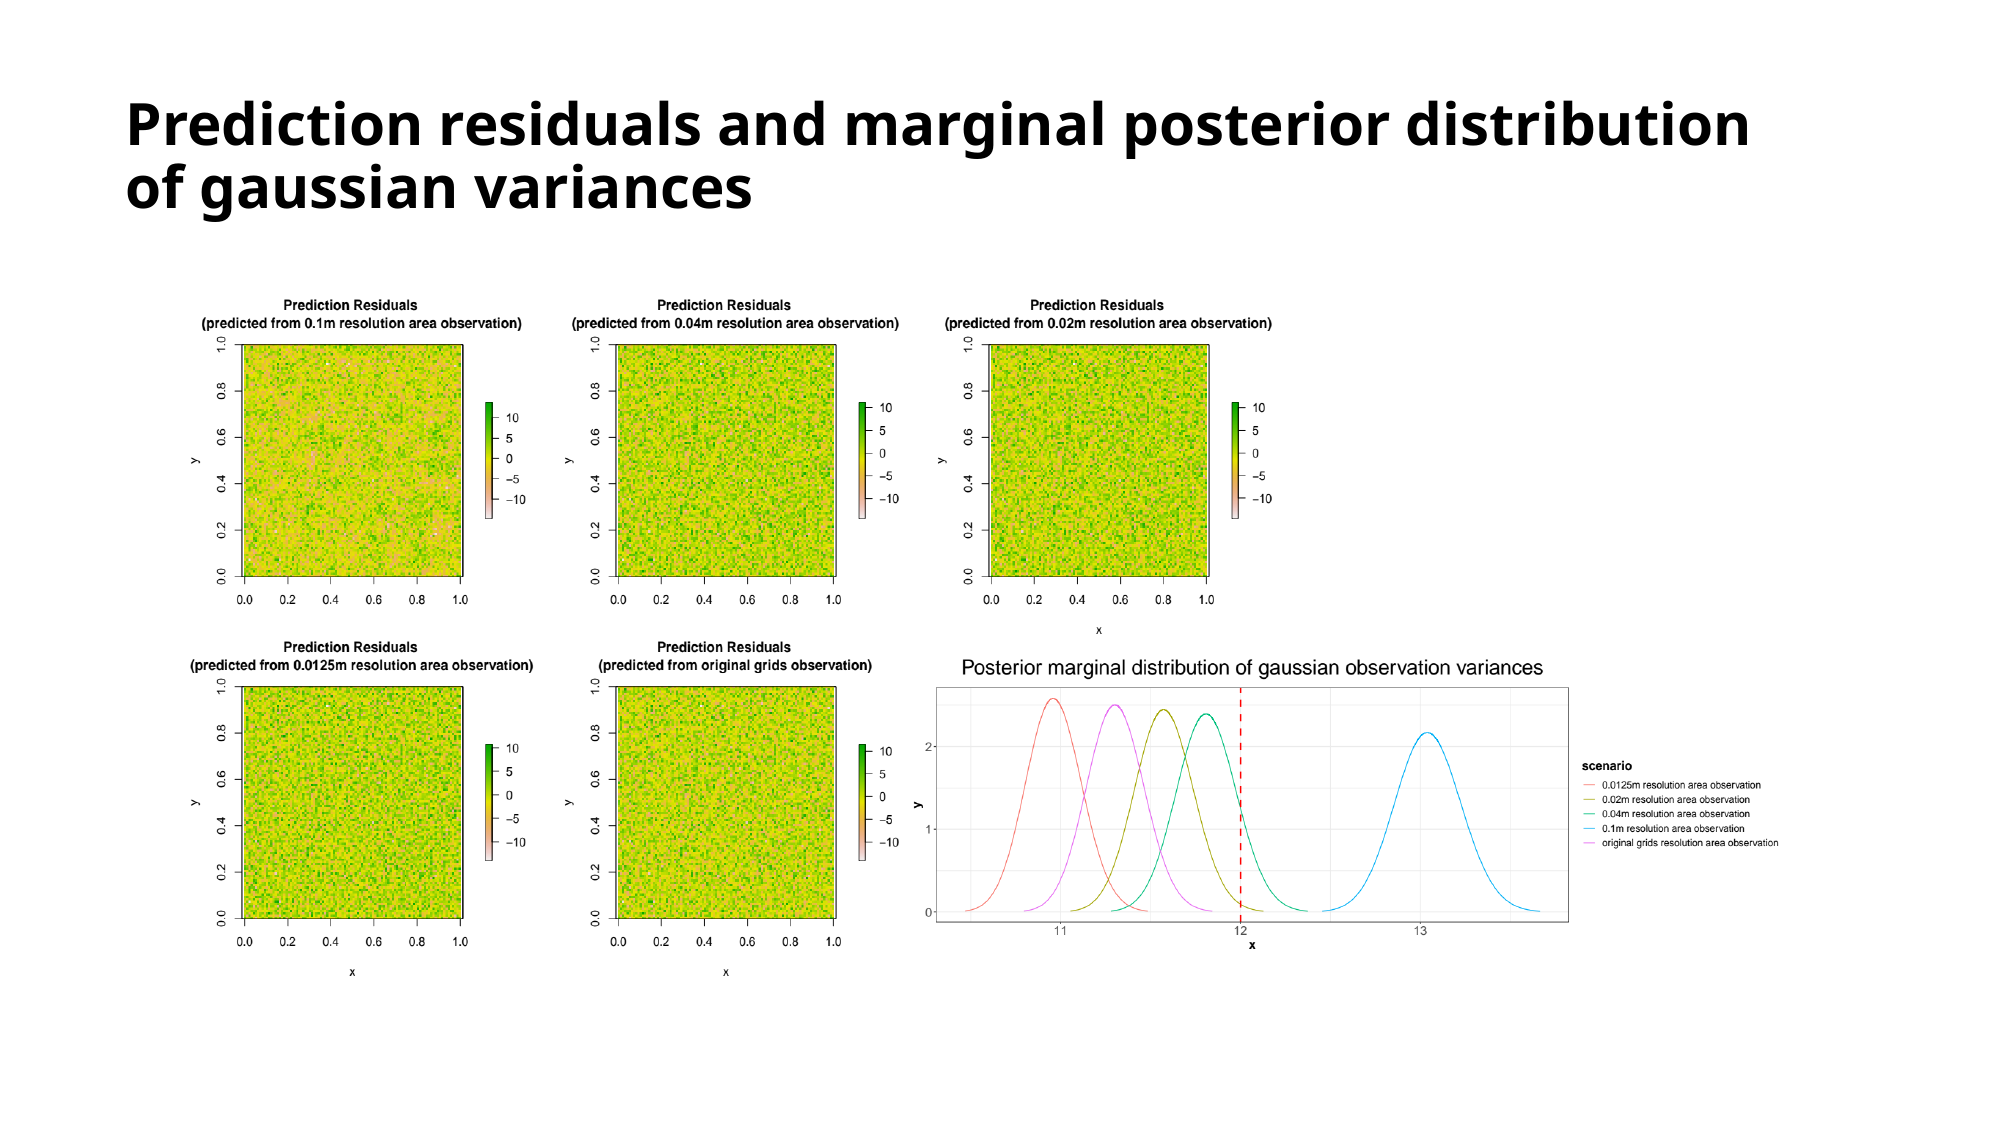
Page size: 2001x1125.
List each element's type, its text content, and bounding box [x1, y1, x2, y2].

title Prediction residuals and marginal posterior distribution of gaussian variances [110, 69, 1836, 248]
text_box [160, 280, 1786, 996]
